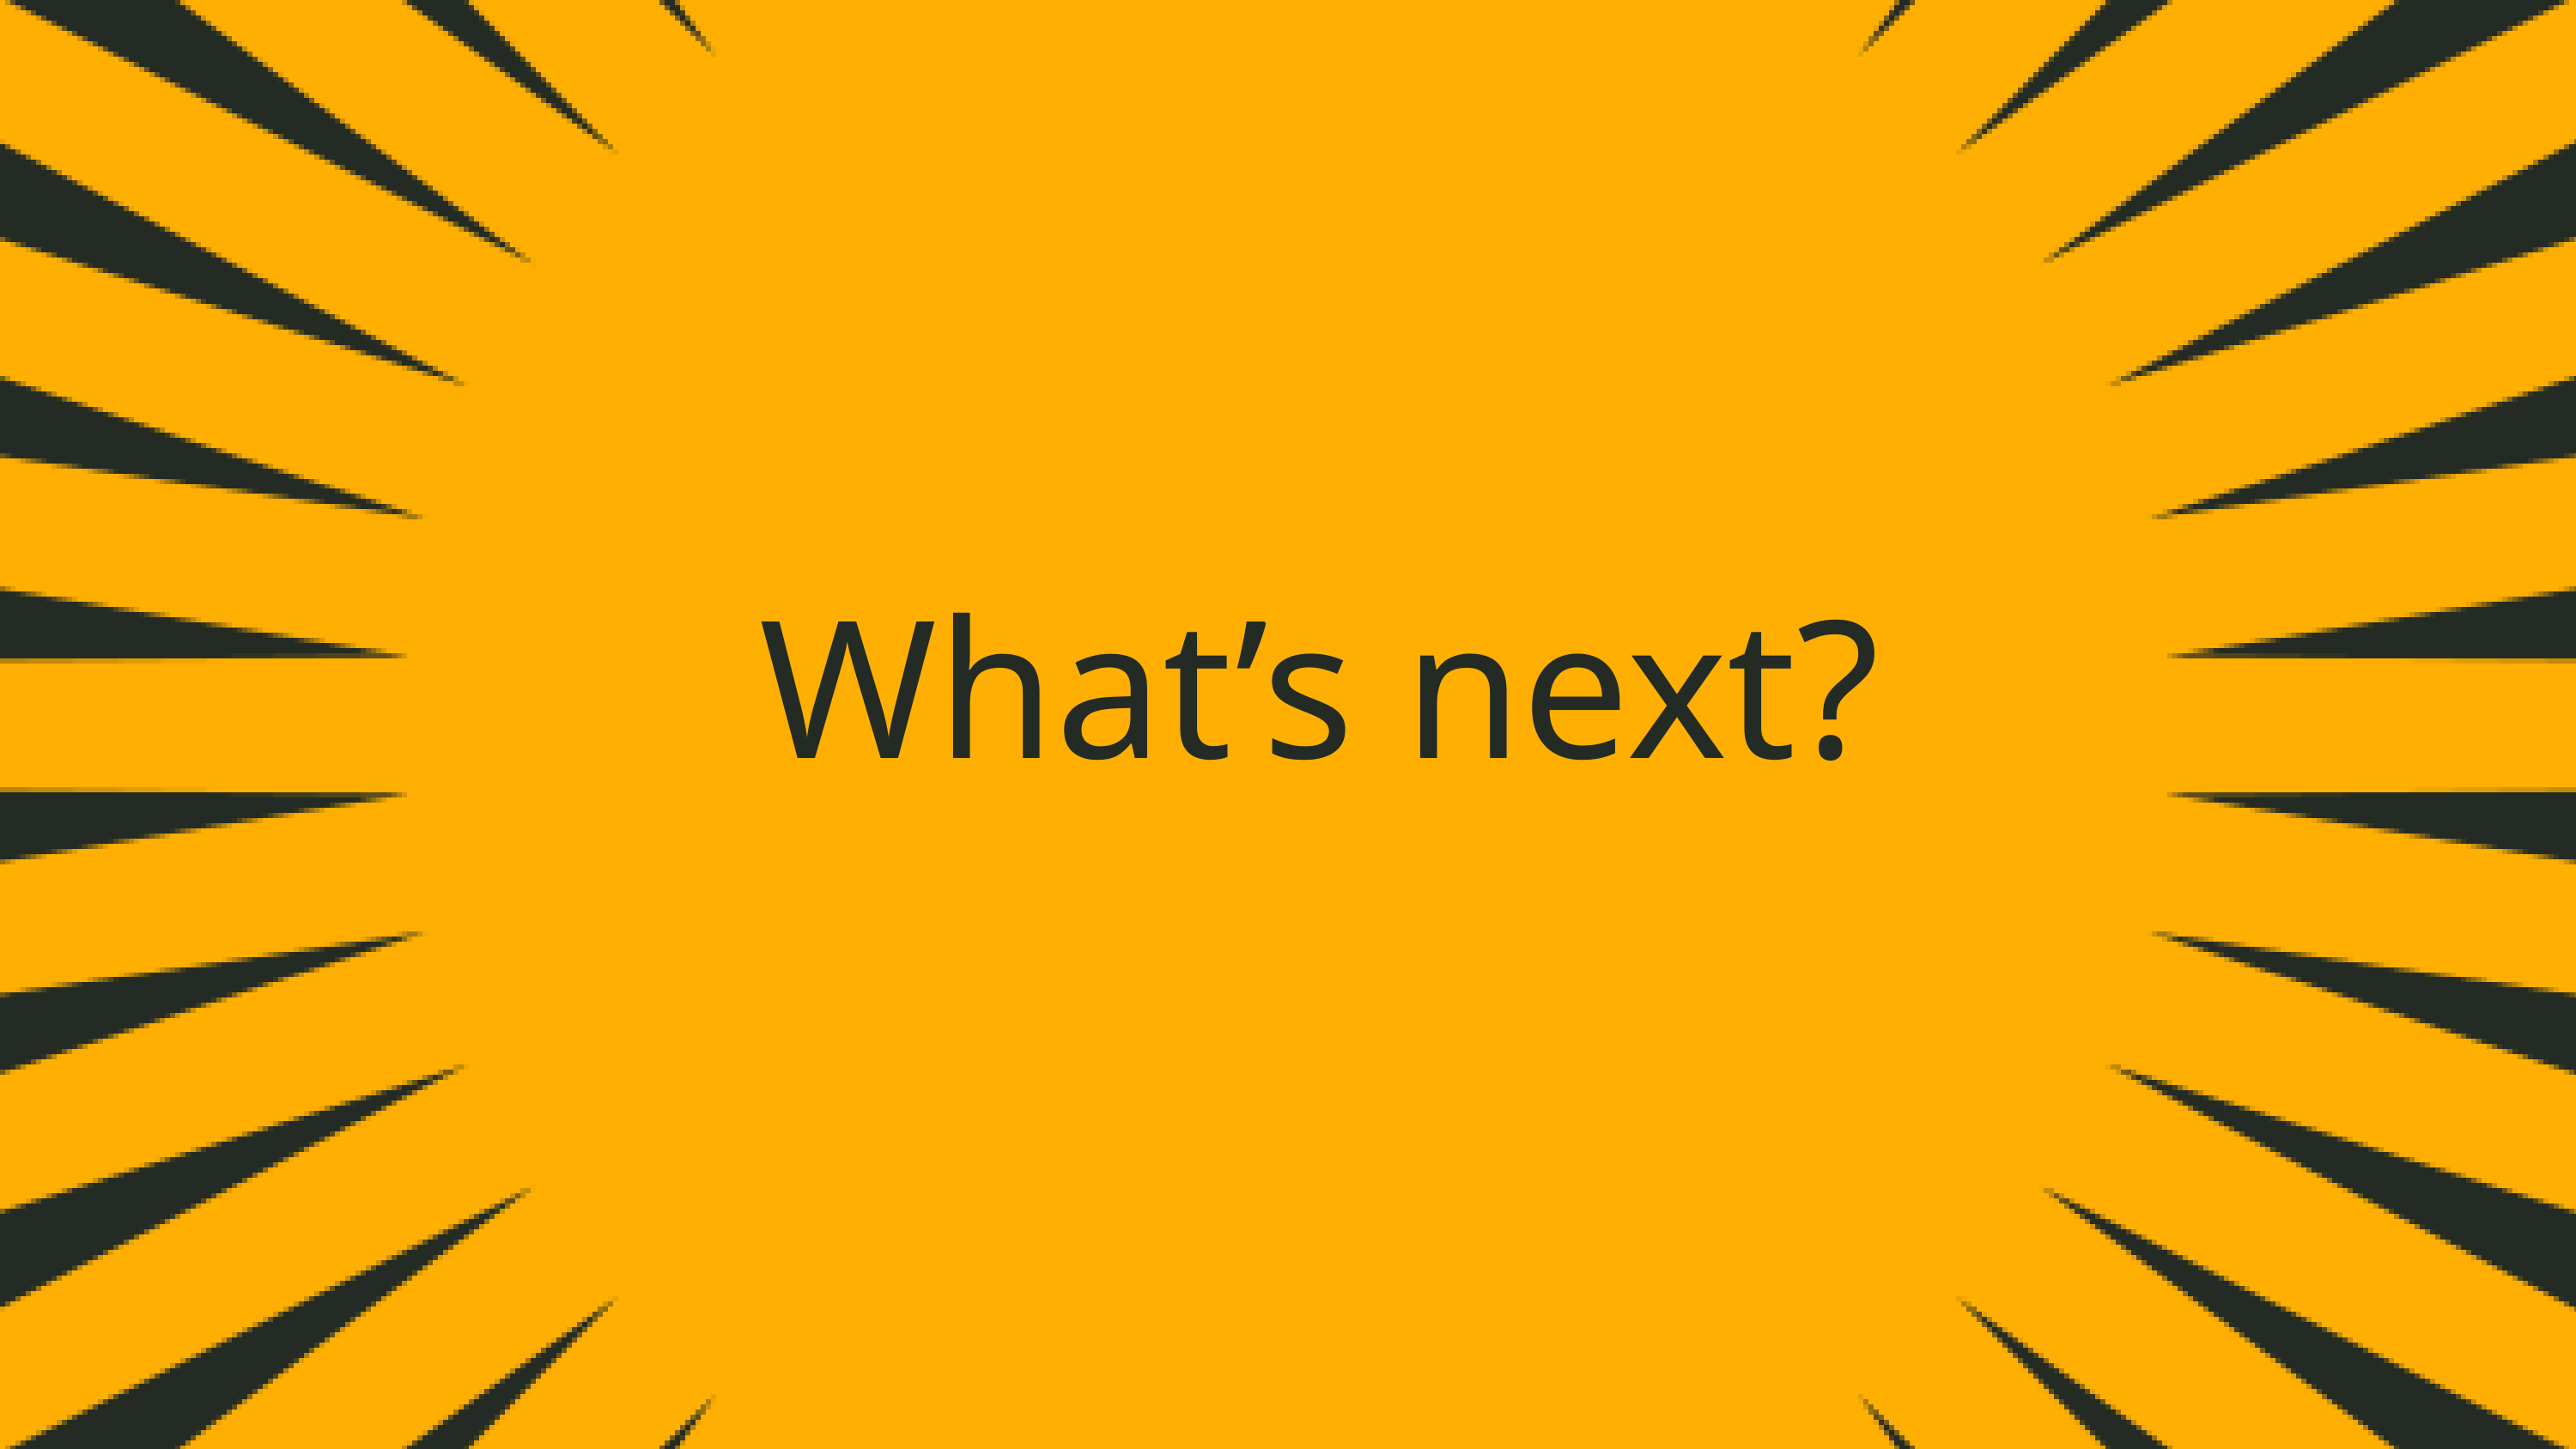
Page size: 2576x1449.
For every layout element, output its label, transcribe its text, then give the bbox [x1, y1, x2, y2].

text_box [0, 0, 2576, 1449]
text_box What’s next? [597, 566, 2043, 797]
